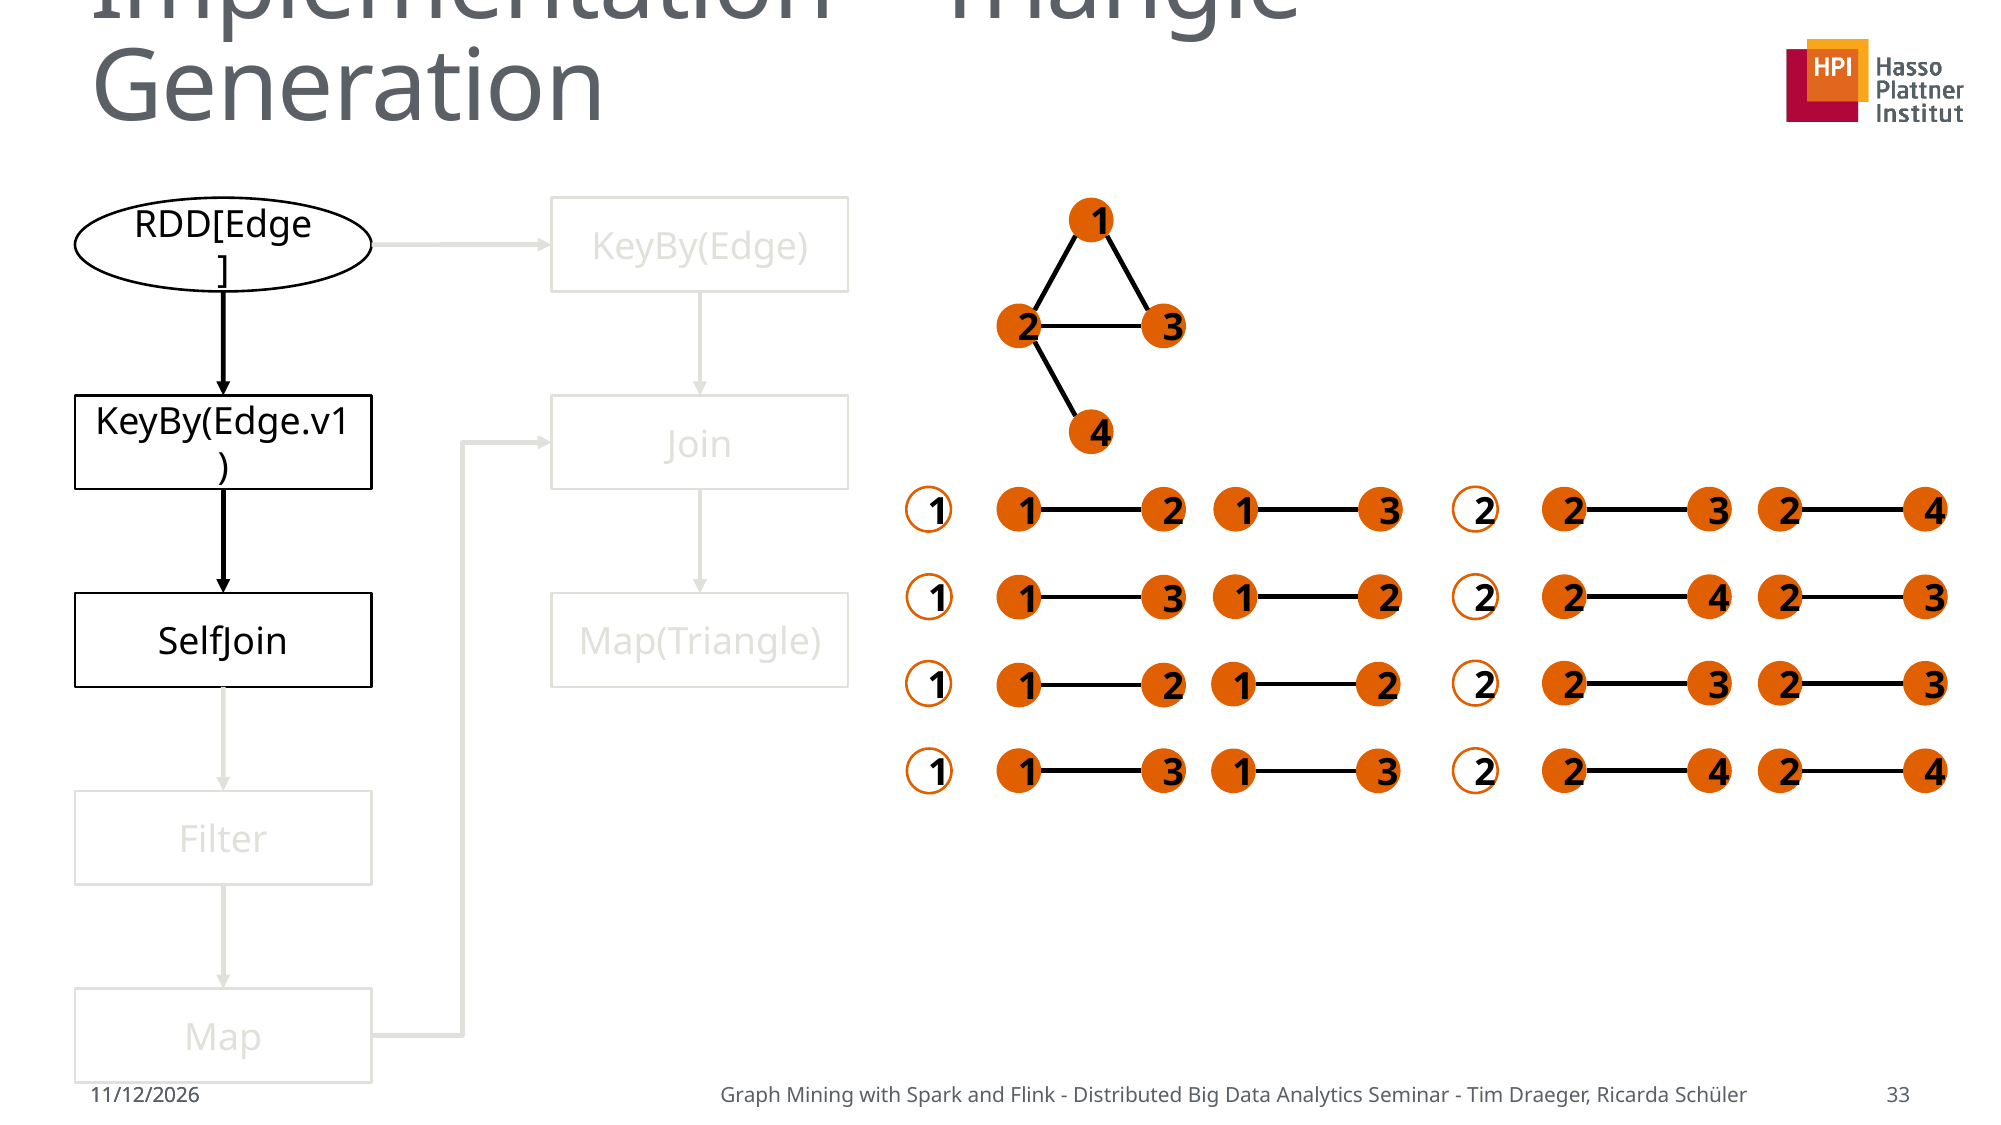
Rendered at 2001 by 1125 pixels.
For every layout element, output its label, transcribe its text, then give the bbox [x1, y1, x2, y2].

text_box 1 [905, 573, 953, 621]
text_box 7/12/2015 [74, 1084, 233, 1125]
text_box KeyBy(Edge.v1) [74, 394, 373, 490]
text_box 3 [1357, 485, 1405, 533]
text_box Filter [74, 790, 368, 886]
text_box 1 [995, 747, 1043, 795]
text_box 1 [1209, 747, 1257, 795]
text_box 1 [1209, 660, 1257, 708]
text_box 2 [1356, 573, 1404, 621]
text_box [1034, 234, 1076, 312]
text_box 2 [1451, 485, 1499, 533]
text_box 1 [905, 659, 953, 708]
text_box 1 [1067, 196, 1115, 244]
text_box 2 [1540, 747, 1588, 795]
footer Graph Mining with Spark and Flink - Distributed Big Data Analytics Seminar - Tim Draeger, Ricarda Schüler [238, 1065, 1763, 1125]
text_box 3 [1140, 573, 1188, 621]
text_box 1 [995, 573, 1043, 621]
text_box Map(Triangle) [560, 592, 849, 688]
text_box 2 [1355, 660, 1402, 708]
text_box 1 [1211, 573, 1259, 621]
text_box 2 [1451, 573, 1499, 621]
text_box 2 [1451, 747, 1499, 795]
text_box 2 [1140, 661, 1188, 709]
text_box 4 [1902, 485, 1949, 533]
text_box 2 [1540, 485, 1588, 533]
text_box RDD[Edge] [73, 196, 373, 293]
text_box 2 [995, 302, 1043, 350]
text_box 1 [1212, 485, 1260, 533]
text_box 2 [1540, 573, 1588, 621]
text_box 1 [905, 485, 953, 533]
text_box 2 [1140, 485, 1188, 533]
text_box Join [550, 394, 849, 490]
slide_number 33 [1768, 1065, 1926, 1125]
text_box 3 [1140, 302, 1188, 350]
title Implementation – Triangle Generation [75, 0, 1732, 149]
text_box 2 [1540, 659, 1588, 707]
text_box 3 [1902, 659, 1949, 707]
text_box 3 [1902, 573, 1949, 621]
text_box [370, 441, 553, 1037]
text_box 3 [1354, 747, 1402, 795]
text_box 4 [1686, 747, 1734, 795]
text_box 3 [1686, 485, 1734, 533]
text_box Map [74, 987, 373, 1084]
text_box 4 [1686, 573, 1734, 621]
text_box 2 [1756, 573, 1804, 621]
text_box 1 [995, 485, 1043, 533]
text_box 2 [1756, 485, 1804, 533]
picture [1784, 35, 1966, 124]
text_box 4 [1067, 408, 1115, 456]
text_box 2 [1451, 659, 1499, 707]
text_box 3 [1140, 747, 1188, 795]
text_box KeyBy(Edge) [550, 196, 849, 293]
text_box 2 [1756, 747, 1804, 795]
text_box 3 [1686, 659, 1734, 707]
text_box 4 [1902, 747, 1949, 795]
text_box 1 [905, 747, 953, 795]
text_box SelfJoin [74, 592, 368, 688]
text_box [1034, 341, 1076, 417]
text_box 1 [995, 661, 1043, 709]
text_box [1106, 234, 1149, 312]
text_box 2 [1756, 659, 1804, 707]
